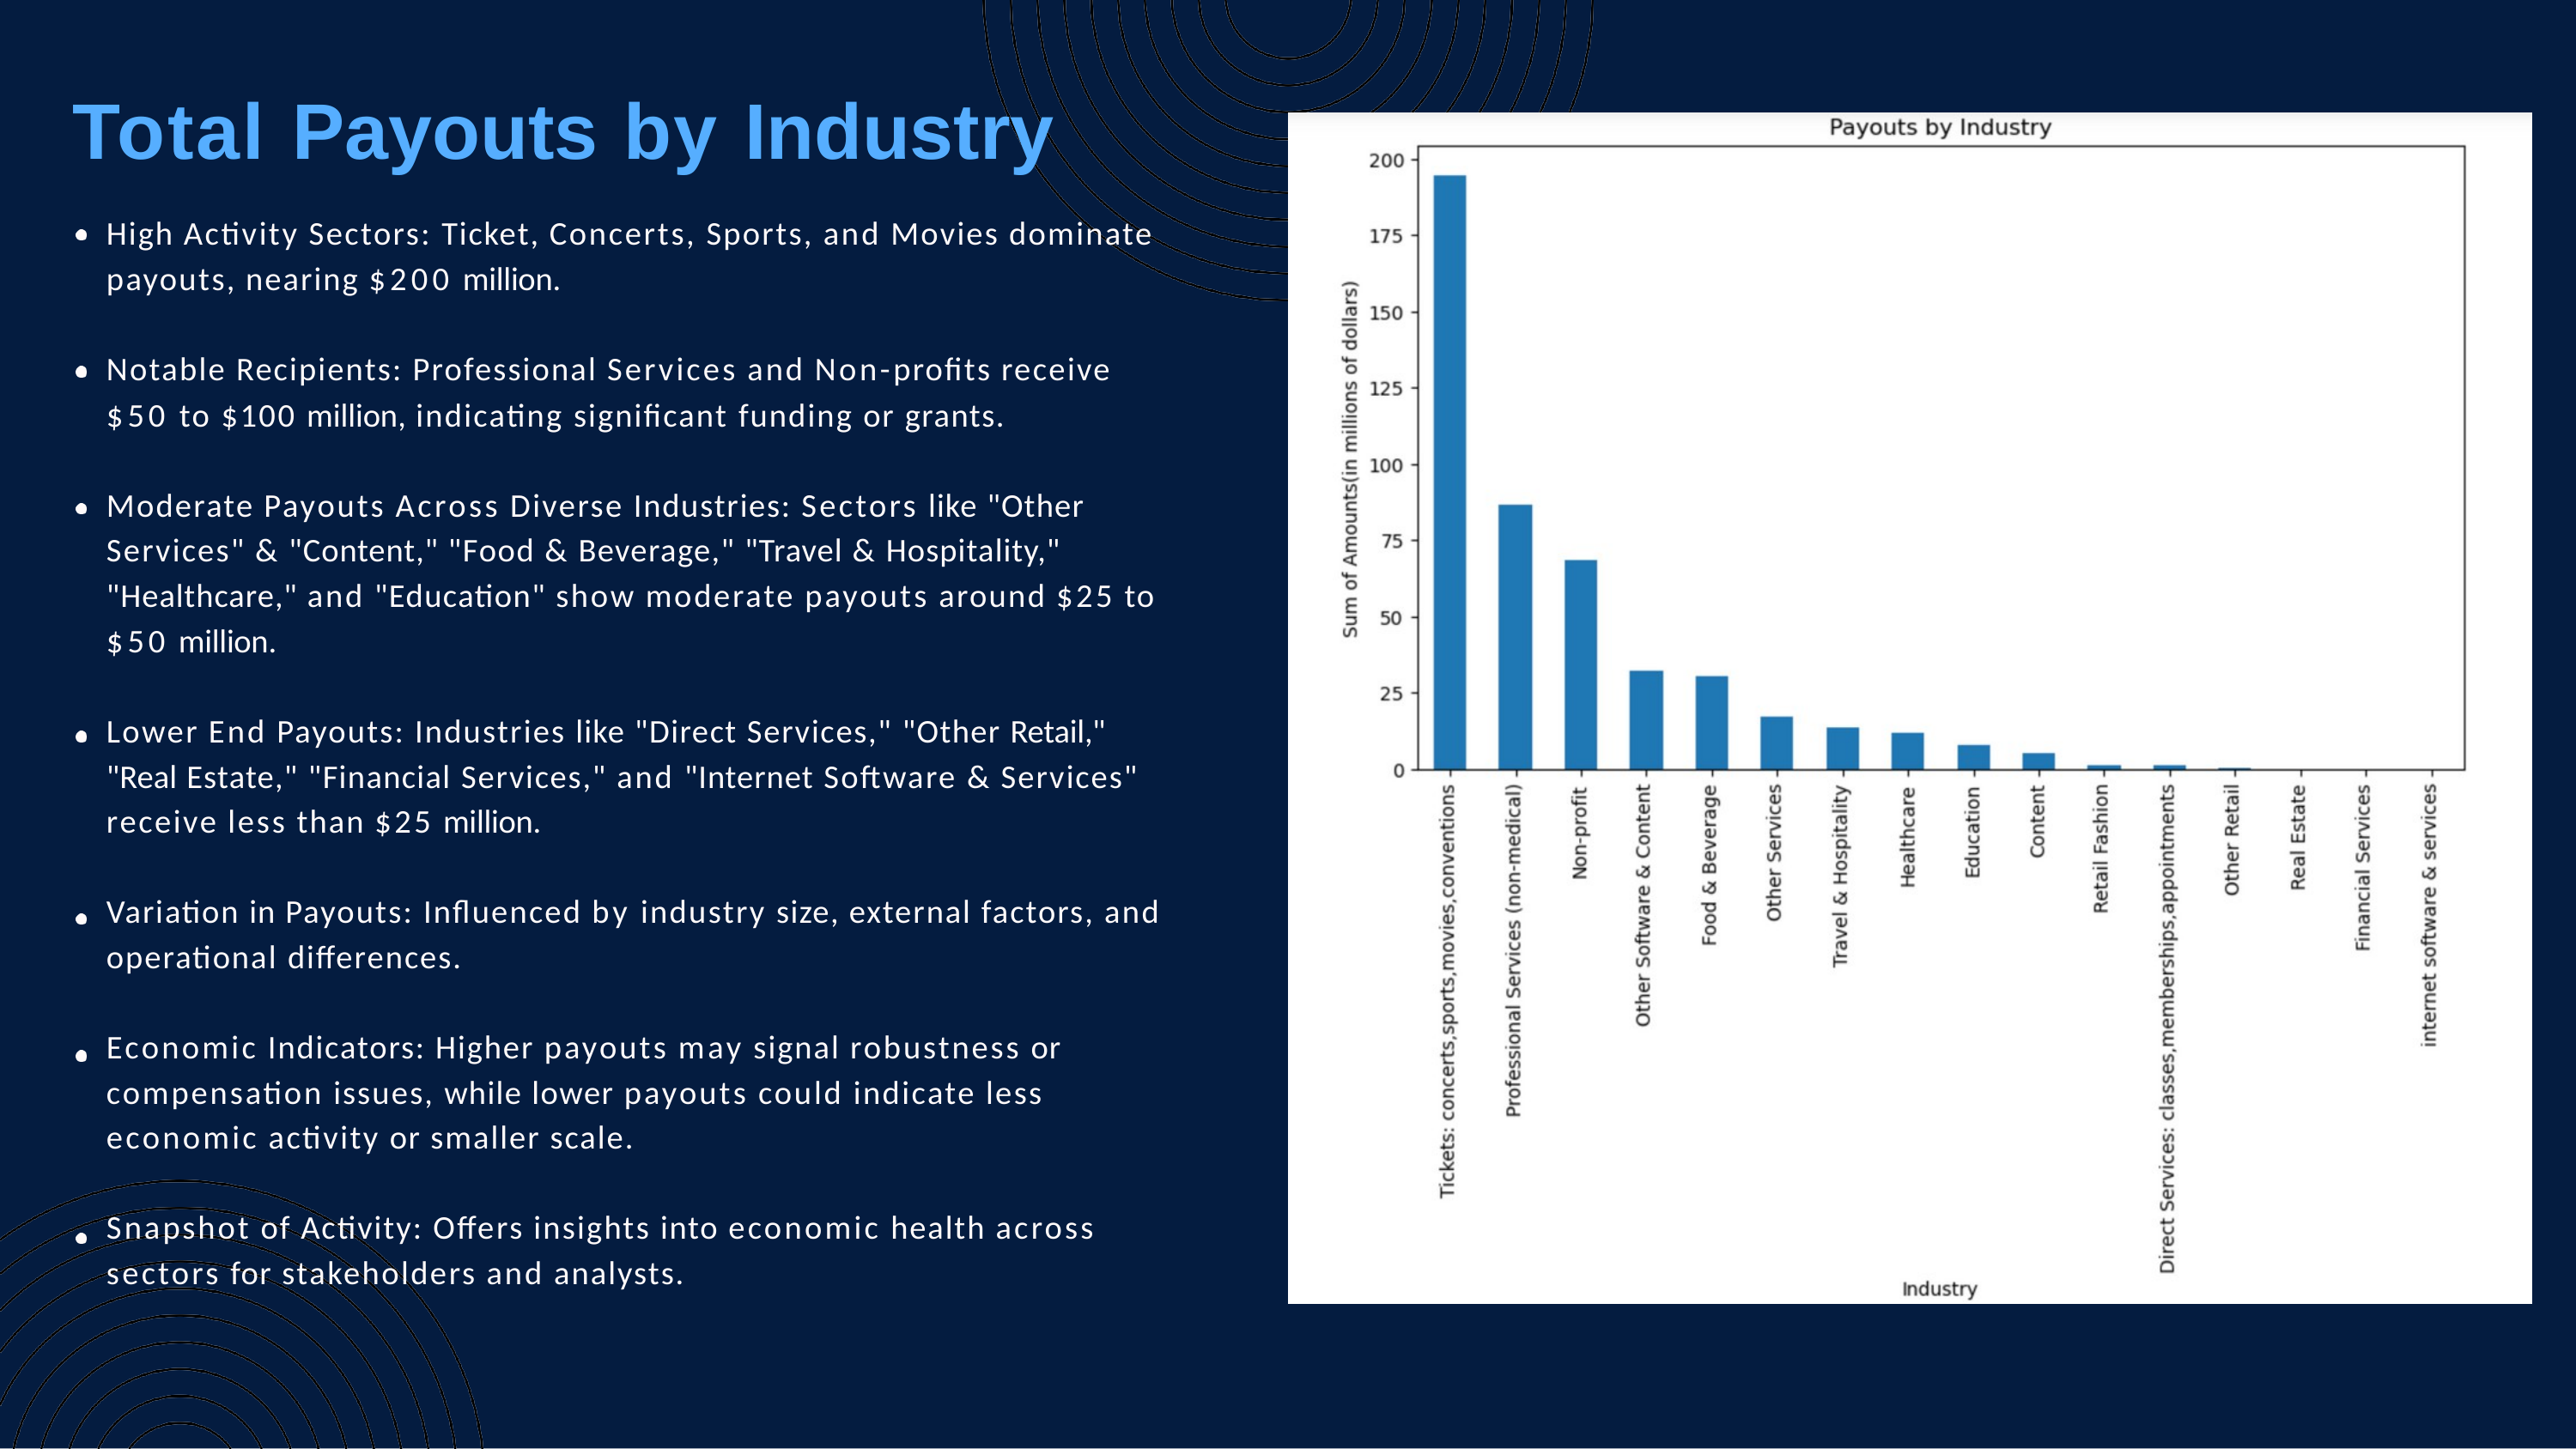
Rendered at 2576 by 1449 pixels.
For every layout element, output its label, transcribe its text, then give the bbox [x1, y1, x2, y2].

picture [0, 1179, 483, 1449]
picture [76, 229, 88, 241]
picture [76, 913, 88, 925]
picture [76, 731, 88, 743]
picture [76, 366, 88, 378]
picture [76, 503, 88, 515]
picture [982, 0, 2532, 1305]
title Total Payouts by Industry [70, 78, 1075, 324]
text_box High Activity Sectors: Ticket, Concerts, Sports, and Movies dominate payouts, nearing $200 million. Notable Recipients: Professional Services and Non-profits receive $50 to $100 million, indicating significant funding or grants. Moderate Payouts Across Diverse Industries: Sectors like "Other Services" & "Content," "Food & Beverage," "Travel & Hospitality," "Healthcare," and "Education" show moderate payouts around $25 to $50 million. Lower End Payouts: Industries like "Direct Services," "Other Retail," "Real Estate," "Financial Services," and "Internet Software & Services" receive less than $25 million. Variation in Payouts: Influenced by industry size, external factors, and operational differences. Economic Indicators: Higher payouts may signal robustness or compensation issues, while lower payouts could indicate less economic activity or smaller scale. Snapshot of Activity: Offers insights into economic health across sectors for stakeholders and analysts. [104, 309, 1188, 1291]
picture [76, 1050, 88, 1062]
